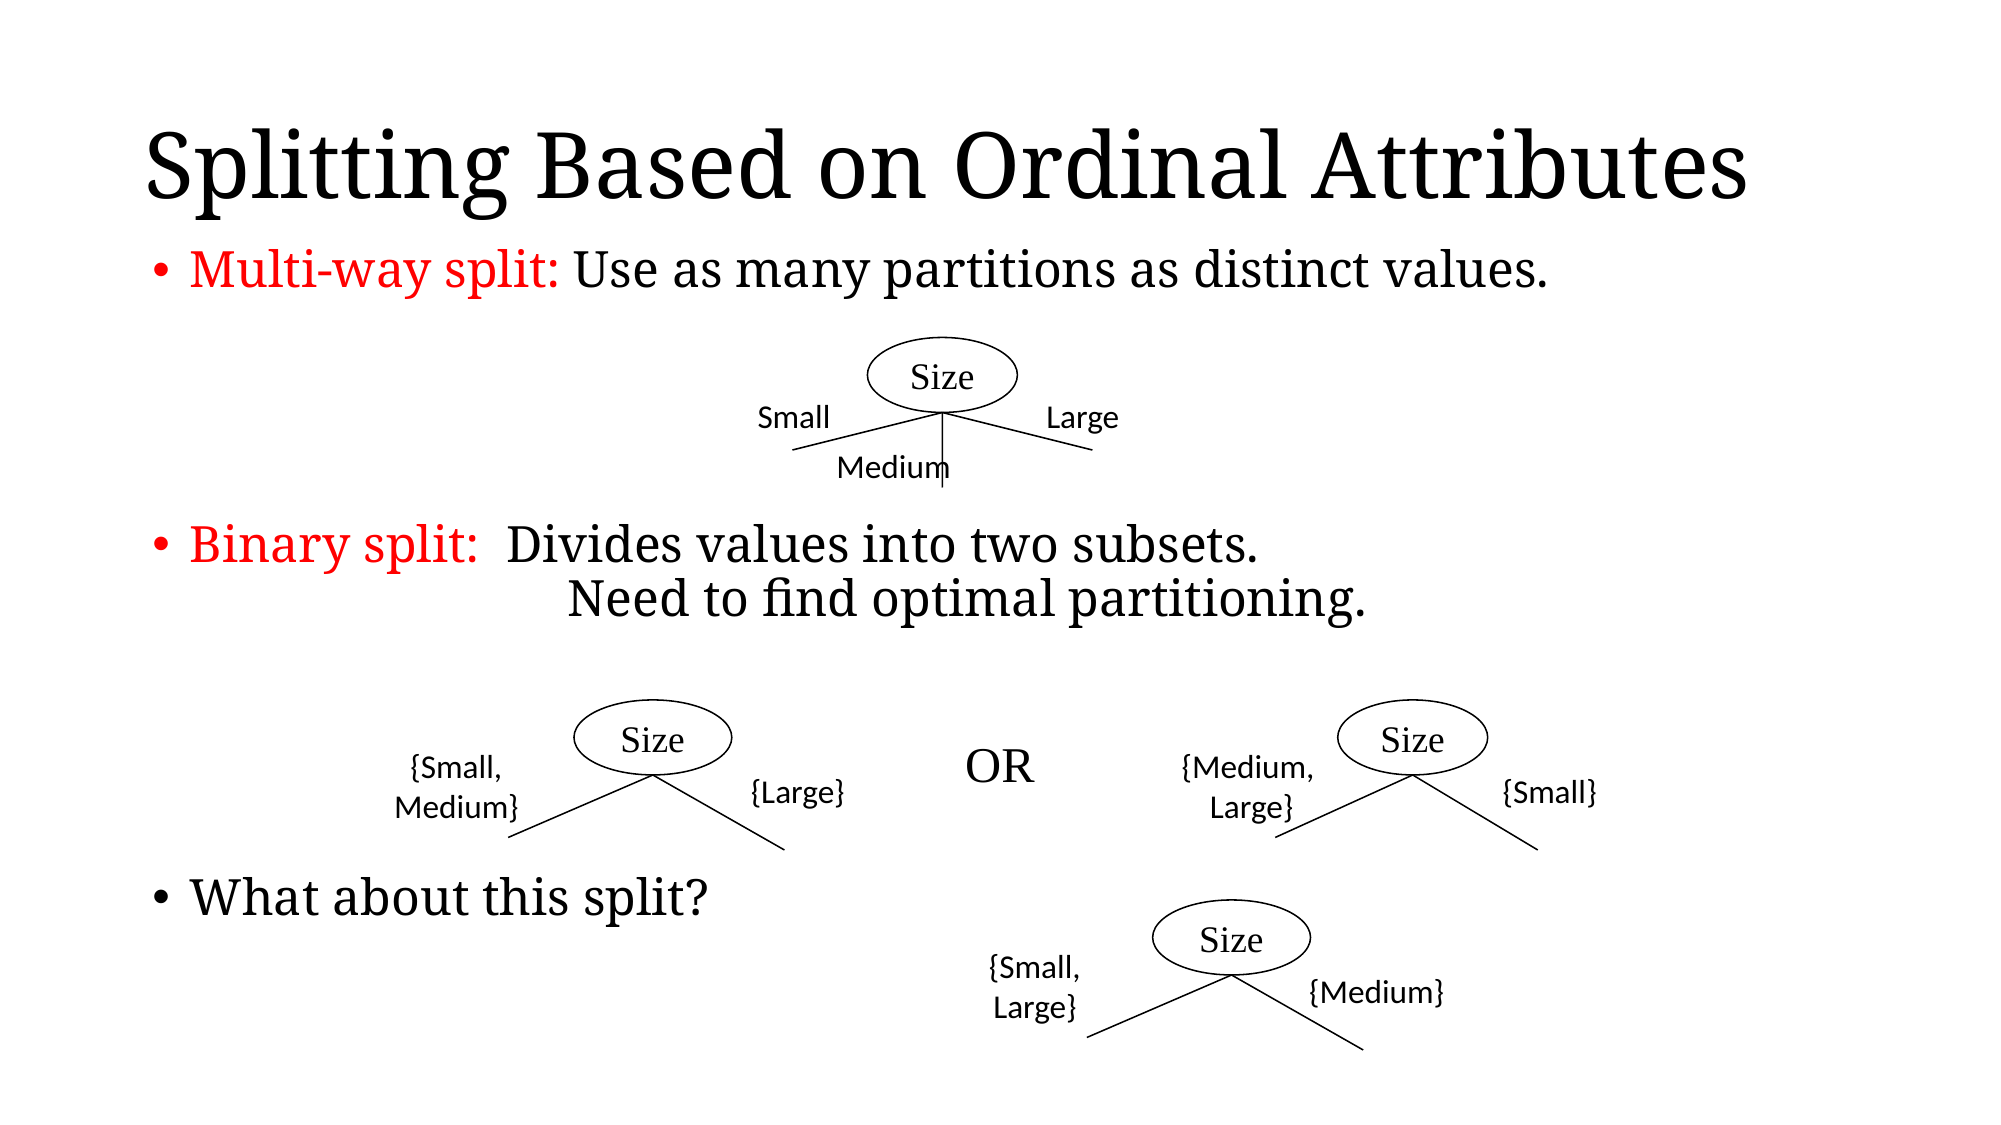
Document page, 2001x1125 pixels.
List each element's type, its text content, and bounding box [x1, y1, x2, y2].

text_box OR [950, 725, 1050, 800]
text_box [953, 899, 1463, 1051]
title Splitting Based on Ordinal Attributes [136, 59, 1863, 278]
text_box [1162, 699, 1613, 851]
list Multi-way split: Use as many partitions as distinct values. Binary split: Divides values into two subsets. Need to find optimal partitioning. What about this split? [136, 236, 1900, 1101]
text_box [374, 699, 862, 851]
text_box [741, 337, 1136, 493]
